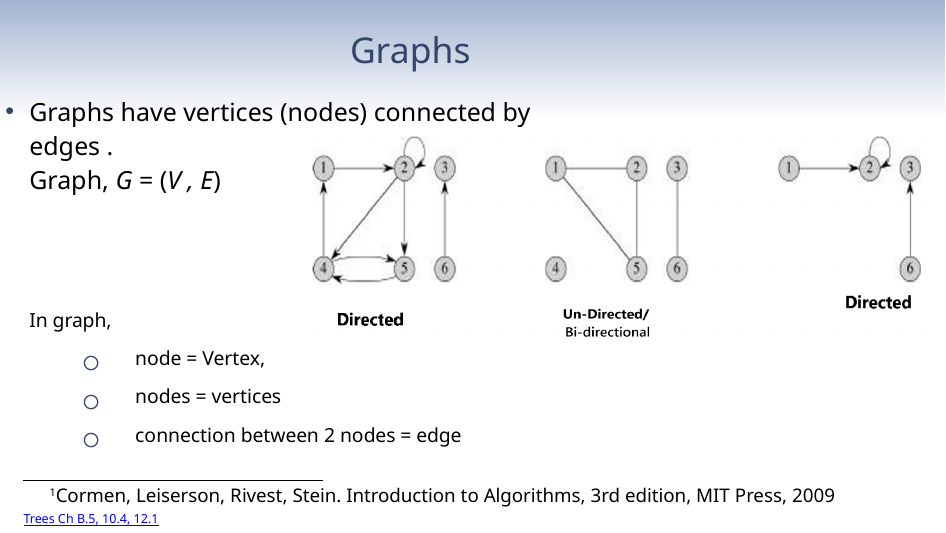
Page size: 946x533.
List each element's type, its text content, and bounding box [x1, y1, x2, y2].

text_box Graphs have vertices (nodes) connected by edges . Graph, G = (V , E) In graph, node = Vertex, nodes = vertices connection between 2 nodes = edge Image:1 [0, 87, 608, 533]
text_box Trees Ch B.5, 10.4, 12.1 [21, 509, 159, 529]
picture [0, 0, 945, 118]
picture [305, 131, 928, 341]
text_box 1Cormen, Leiserson, Rivest, Stein. Introduction to Algorithms, 3rd edition, MIT Press, 2009 [43, 481, 871, 506]
title Graphs [347, 25, 525, 87]
